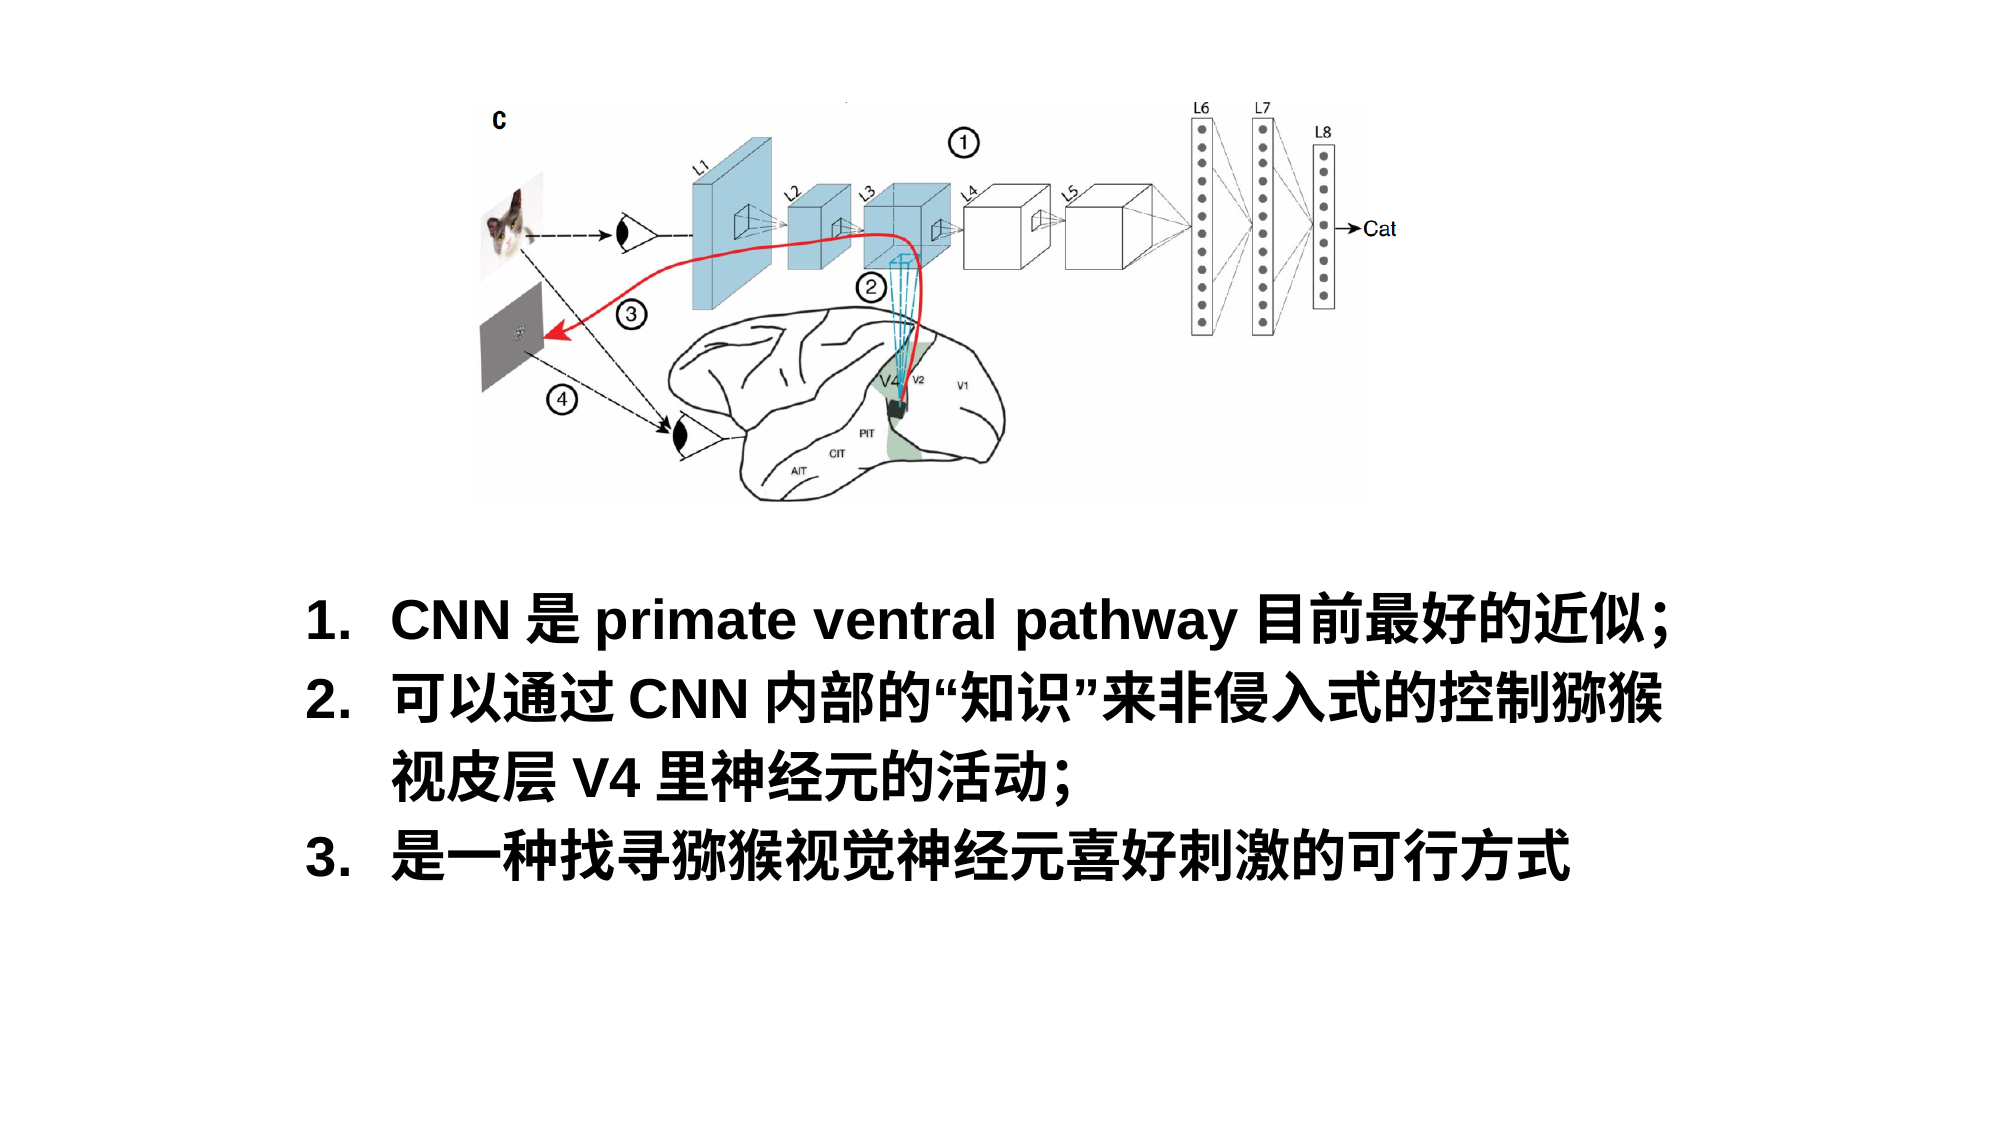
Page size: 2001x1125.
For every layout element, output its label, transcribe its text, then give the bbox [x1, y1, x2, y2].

picture [462, 102, 1403, 509]
text_box CNN是primate ventral pathway目前最好的近似； 可以通过CNN内部的“知识”来非侵入式的控制猕猴视皮层V4里神经元的活动； 是一种找寻猕猴视觉神经元喜好刺激的可行方式 [305, 493, 1695, 1075]
